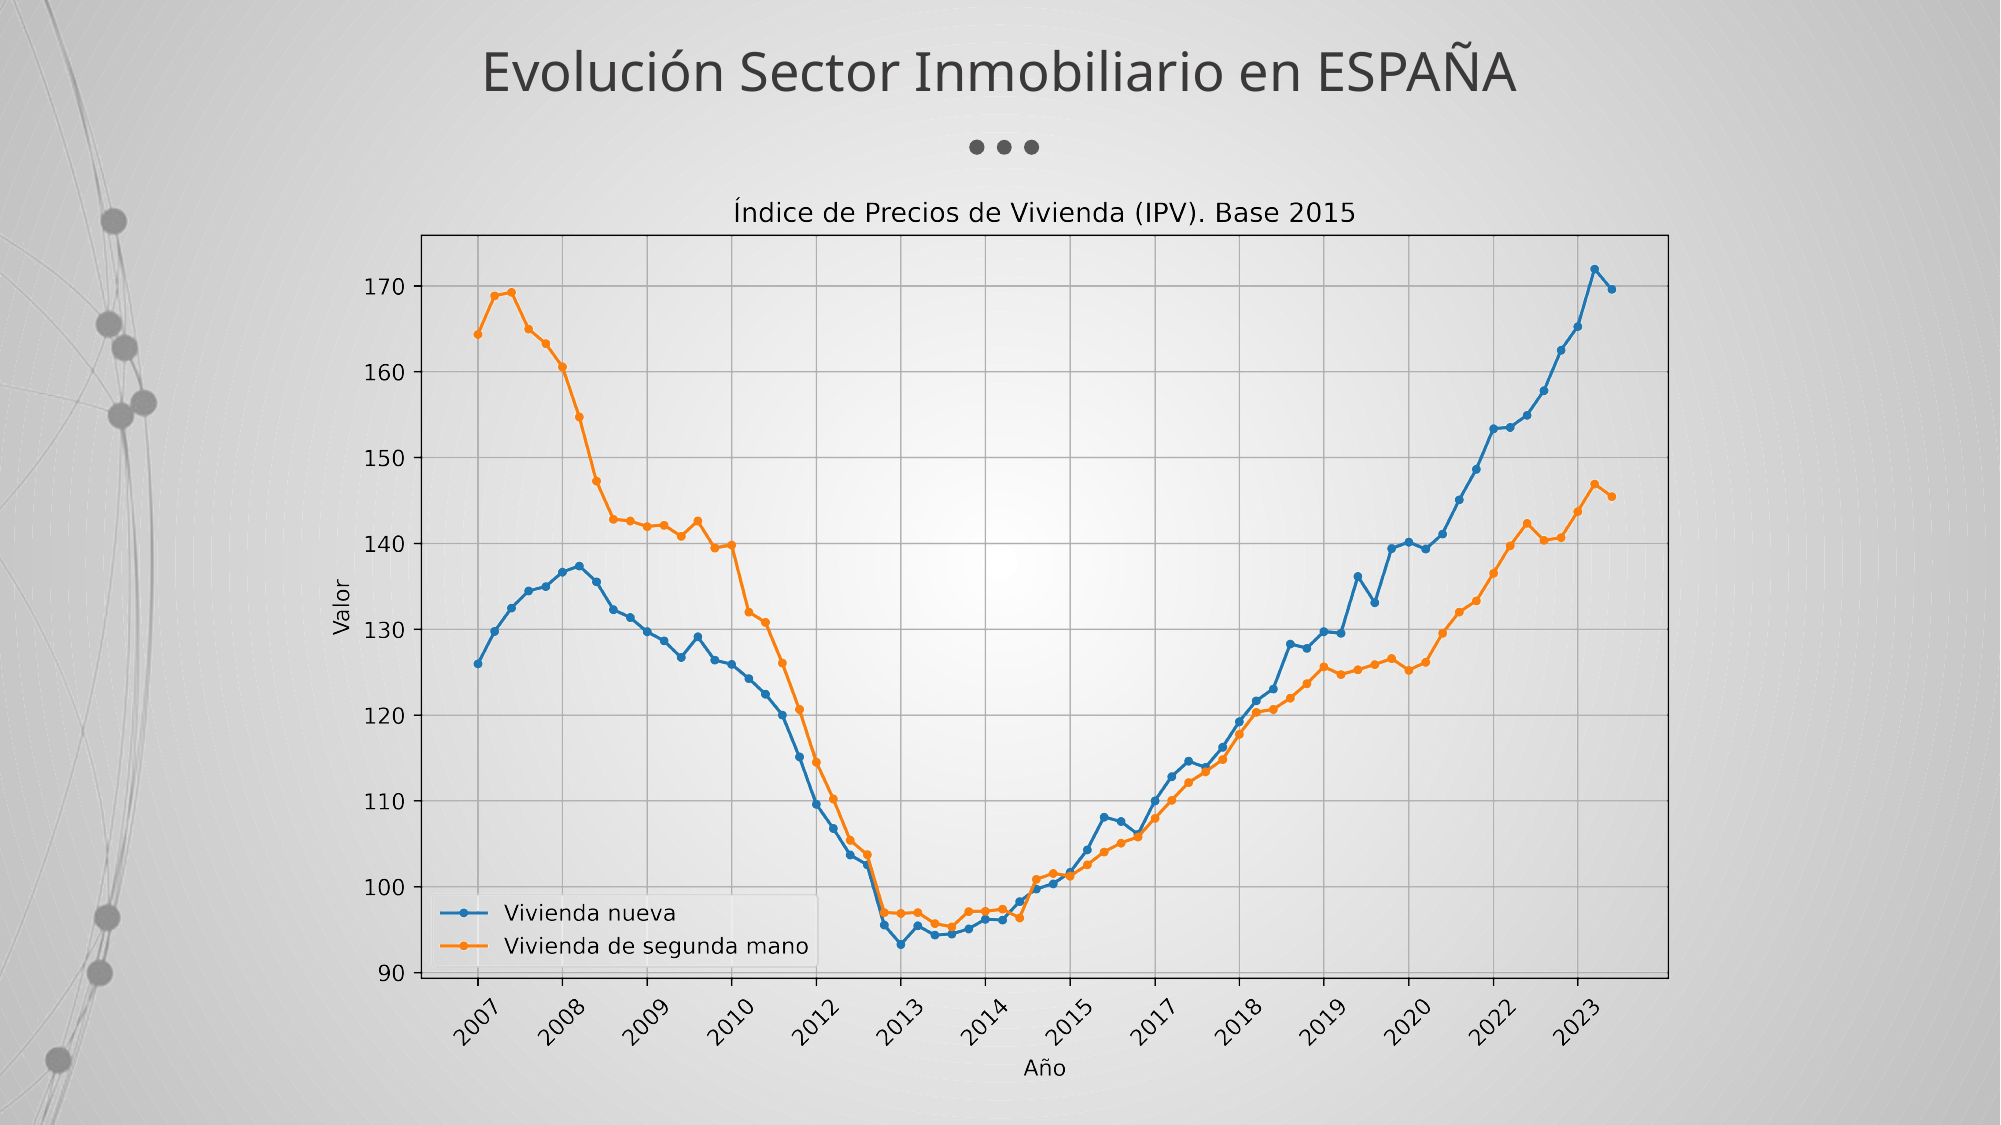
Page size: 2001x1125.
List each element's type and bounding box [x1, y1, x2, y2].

text_box [417, 29, 1582, 155]
picture [0, 0, 181, 1125]
picture [316, 183, 1684, 1096]
